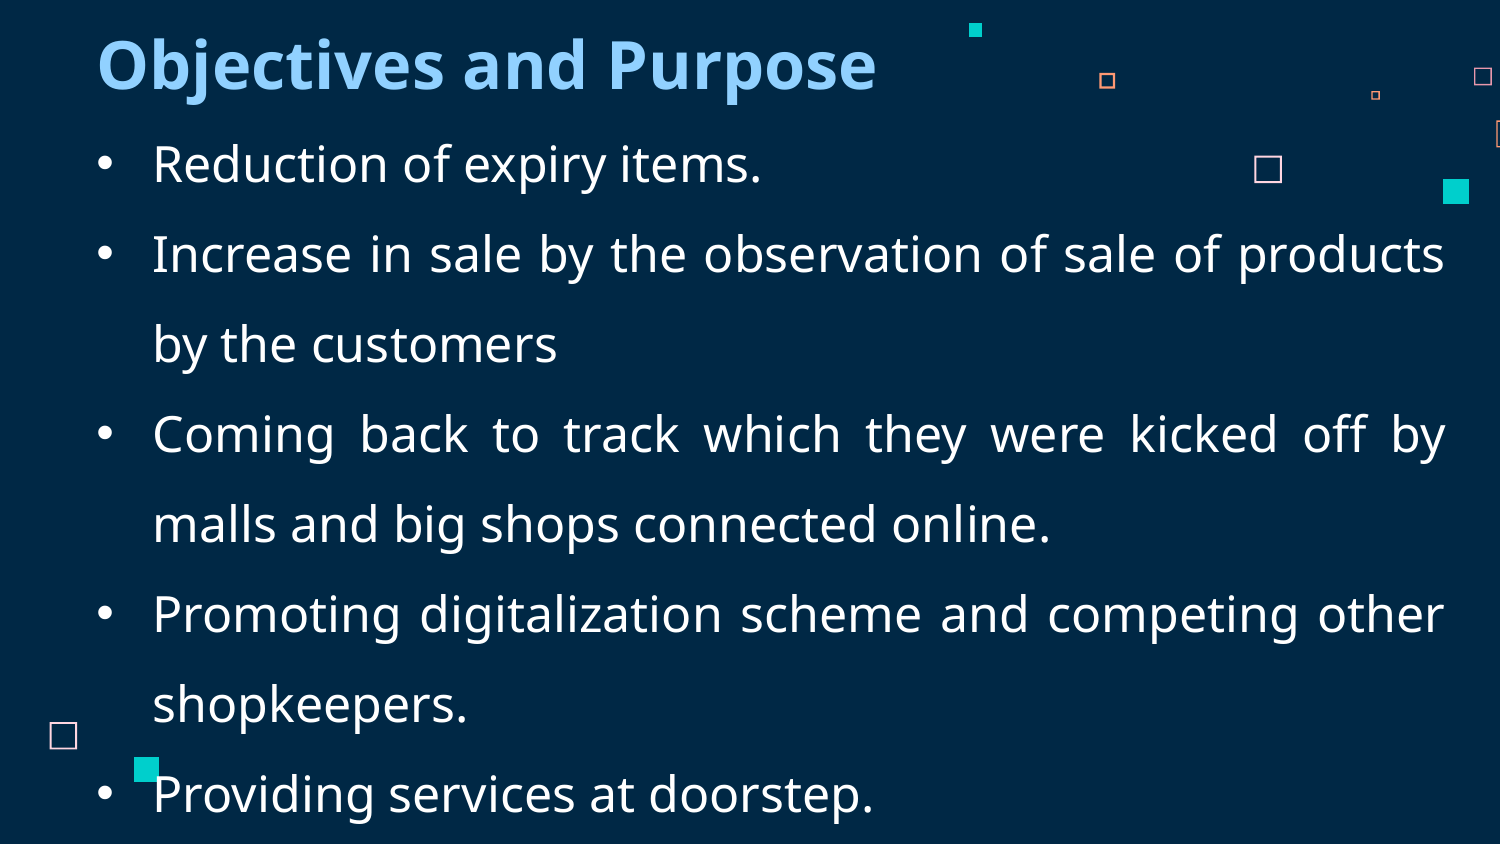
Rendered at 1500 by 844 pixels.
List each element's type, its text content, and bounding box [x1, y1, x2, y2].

text_box Objectives and Purpose Reduction of expiry items. Increase in sale by the observation of sale of products by the customers Coming back to track which they were kicked off by malls and big shops connected online. Promoting digitalization scheme and competing other shopkeepers. Providing services at doorstep. [81, 15, 1462, 844]
